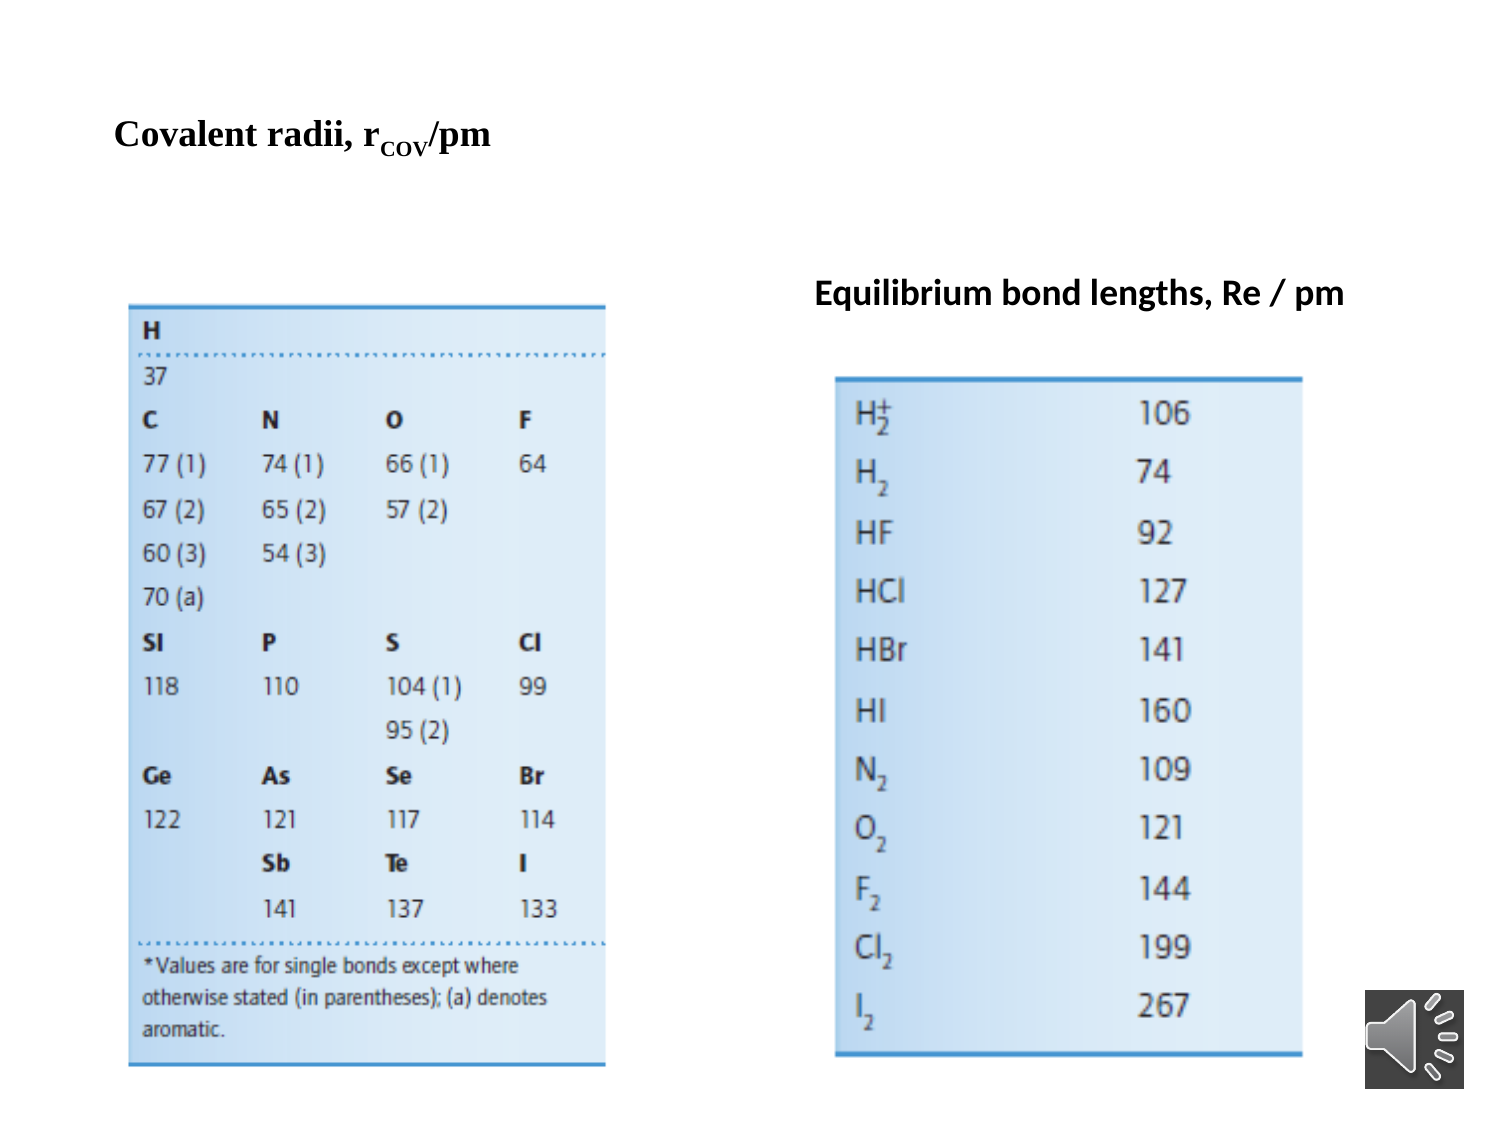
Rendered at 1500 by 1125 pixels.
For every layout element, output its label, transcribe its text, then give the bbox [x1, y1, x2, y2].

text_box Equilibrium bond lengths, Re / pm [799, 260, 1361, 321]
picture [828, 359, 1314, 1063]
text_box Covalent radii, rCOV/pm [99, 101, 506, 168]
picture [1364, 989, 1465, 1090]
picture [125, 290, 622, 1071]
